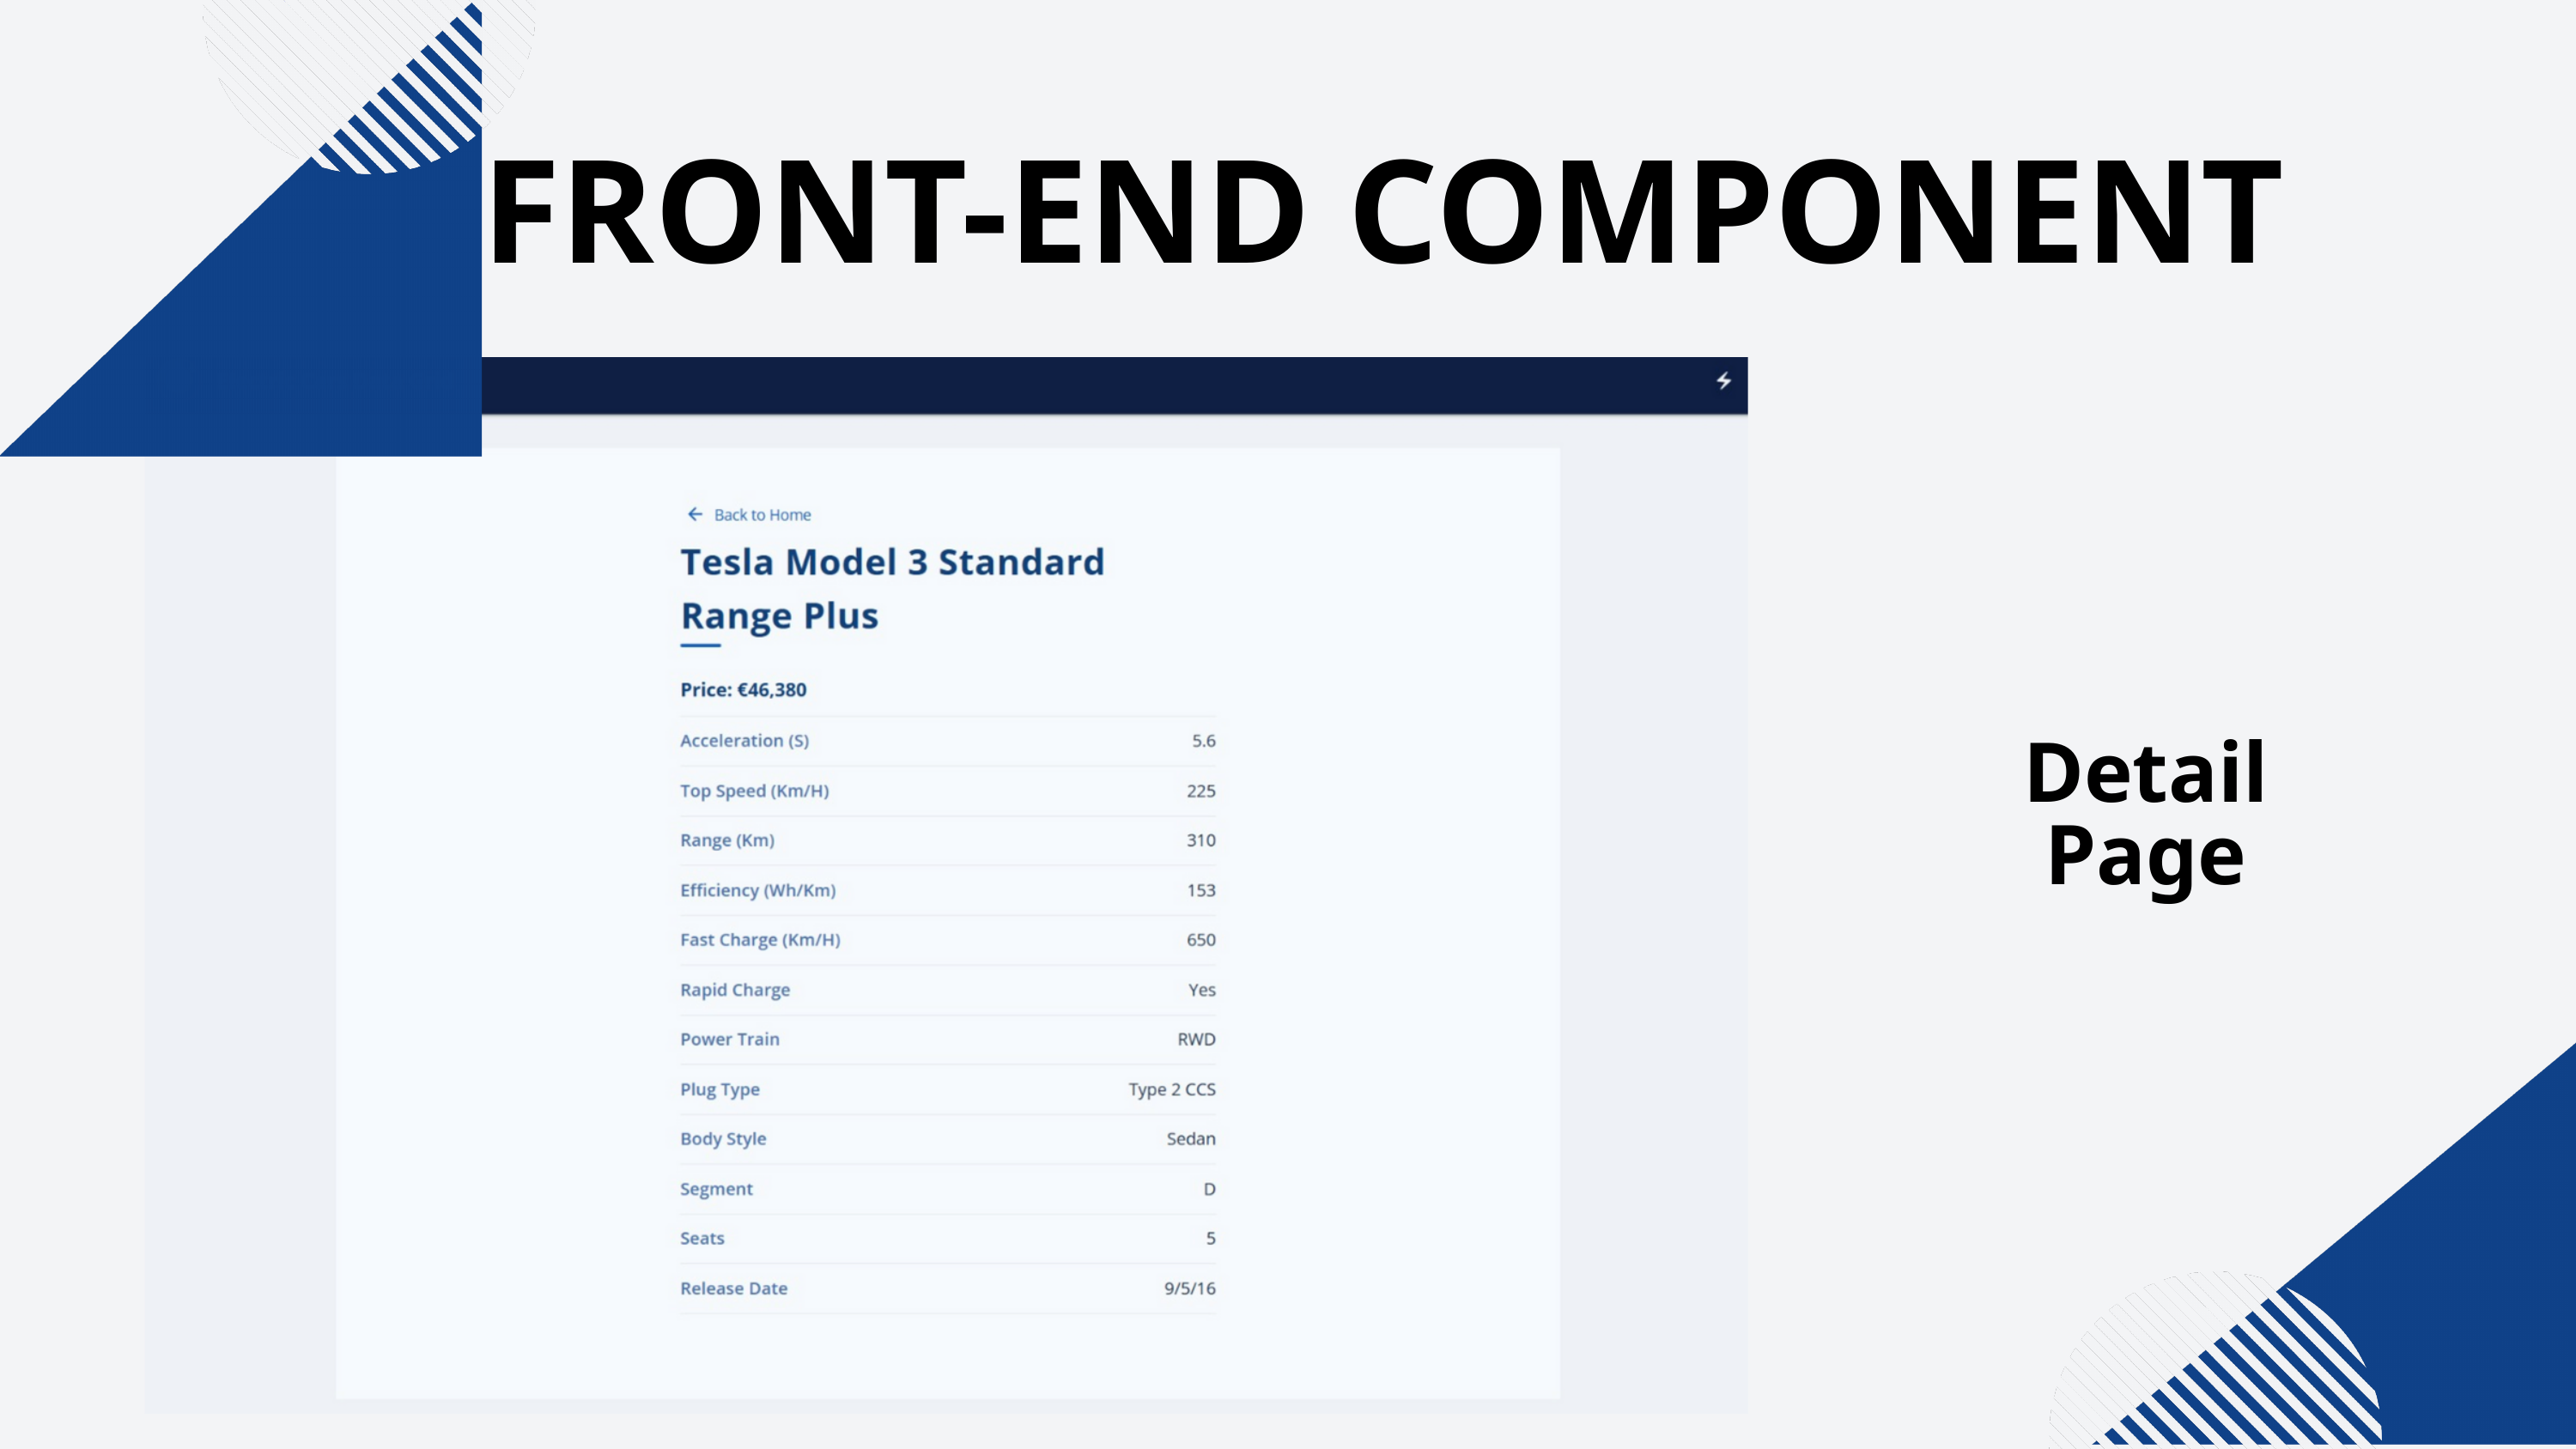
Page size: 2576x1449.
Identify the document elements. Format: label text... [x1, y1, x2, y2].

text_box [2048, 1042, 2576, 1449]
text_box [0, 0, 537, 457]
text_box FRONT-END COMPONENT [540, 149, 2551, 293]
text_box [144, 357, 1748, 1414]
text_box Detail Page [1911, 736, 2380, 901]
